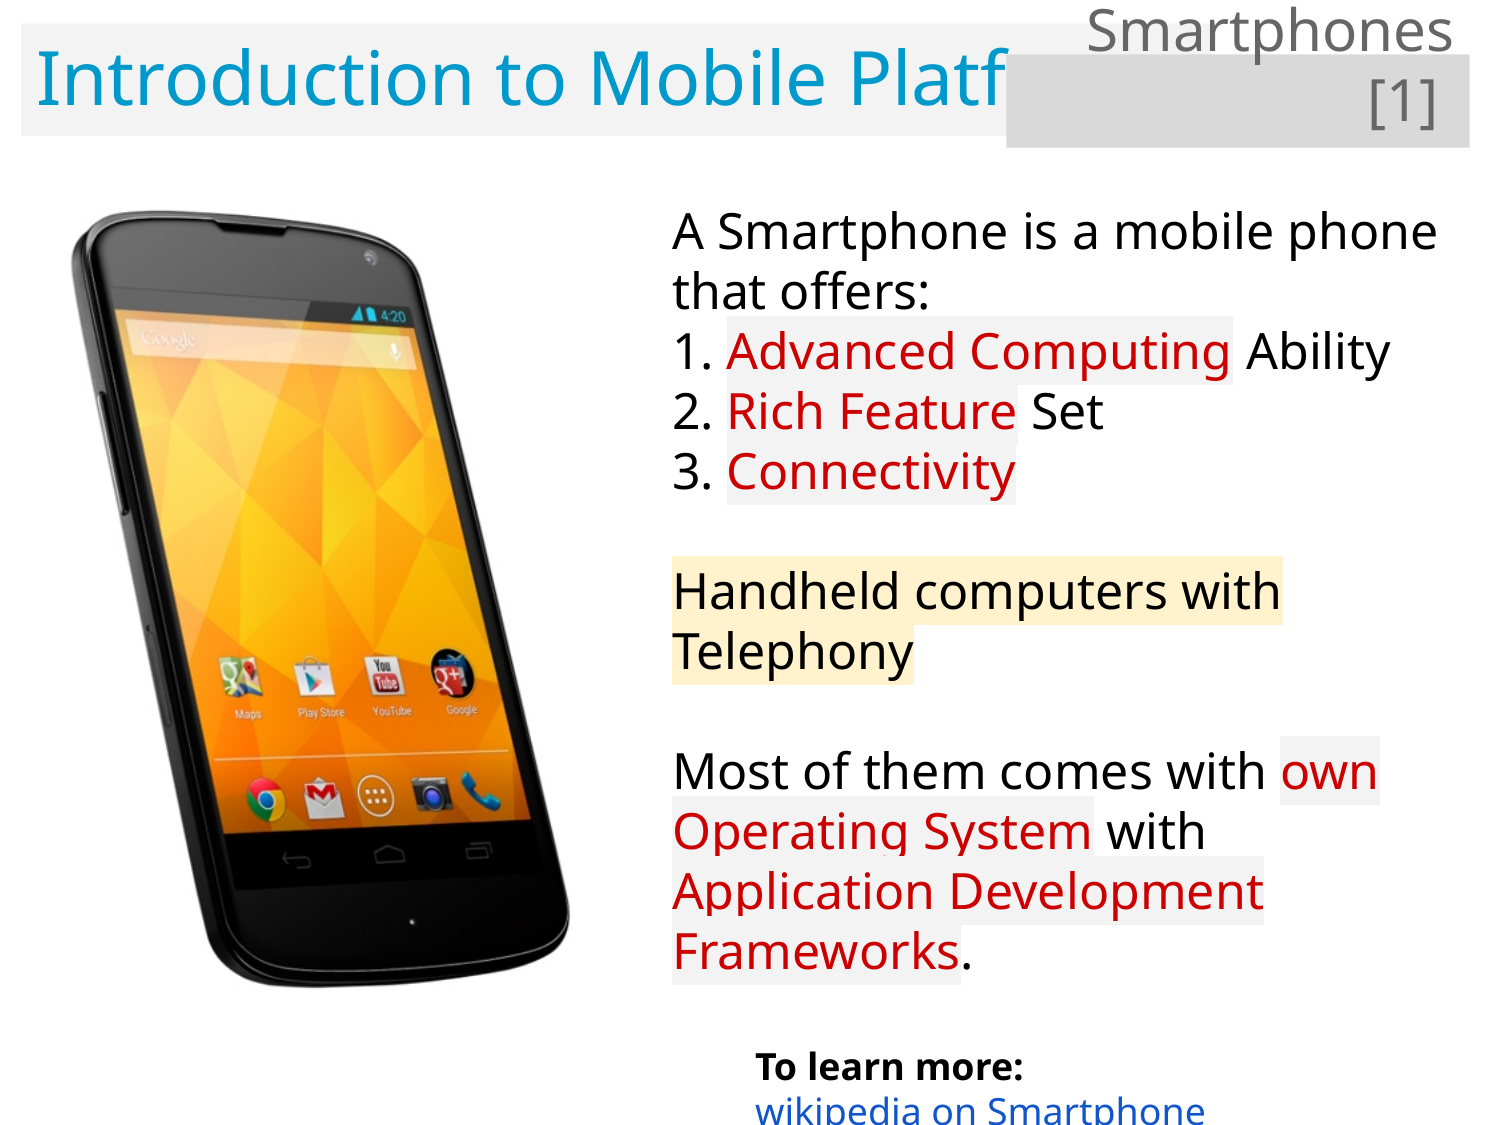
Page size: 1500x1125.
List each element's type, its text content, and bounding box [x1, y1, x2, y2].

text_box A Smartphone is a mobile phone that offers: 1. Advanced Computing Ability 2. Rich Feature Set 3. Connectivity Handheld computers with Telephony Most of them comes with own Operating System with Application Development Frameworks. [656, 185, 1470, 972]
picture [20, 199, 627, 1000]
title Introduction to Mobile Platforms [21, 23, 1211, 136]
title Smartphones [1] [1006, 54, 1470, 148]
text_box To learn more: wikipedia on Smartphone [740, 1028, 1479, 1103]
